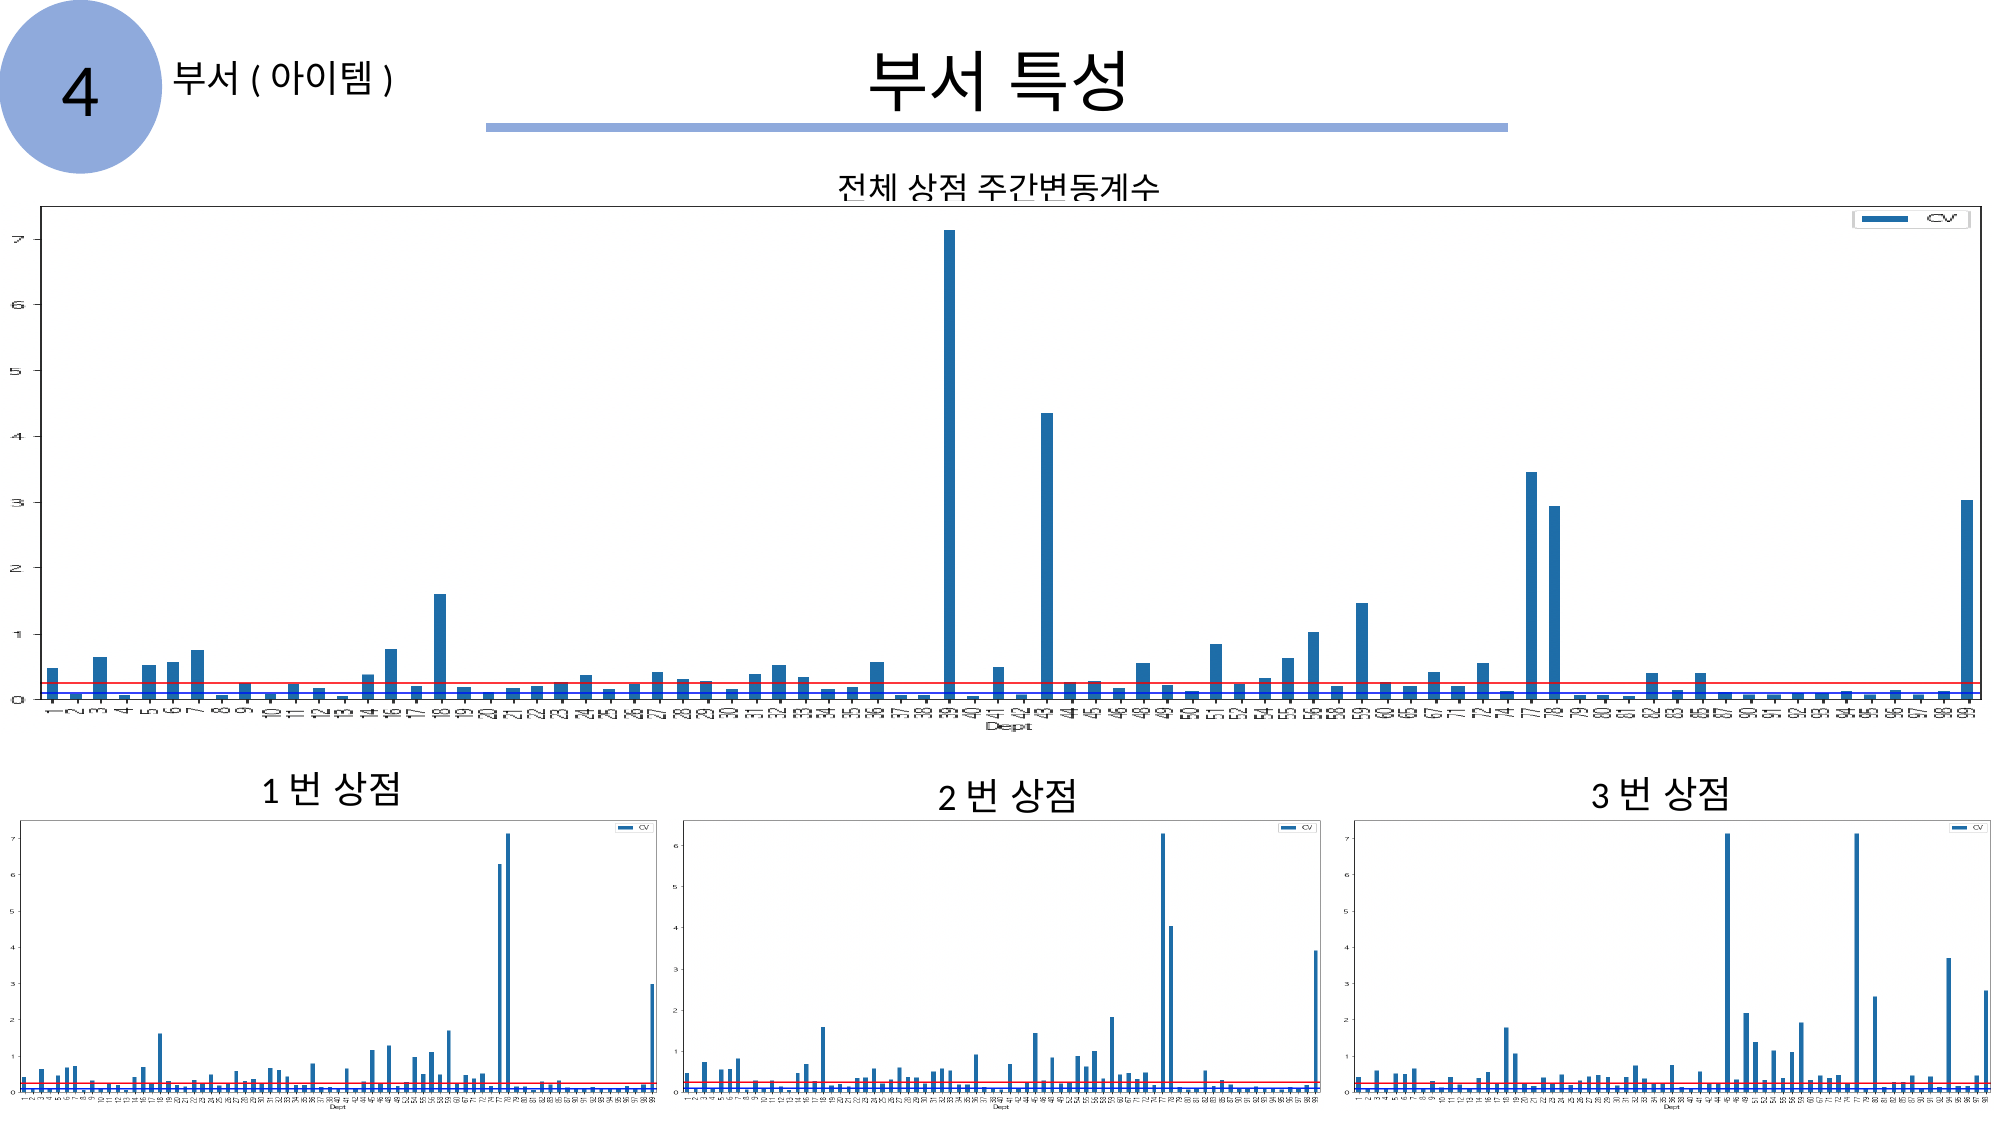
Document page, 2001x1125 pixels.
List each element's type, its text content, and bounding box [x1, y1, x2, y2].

picture [1, 201, 1992, 734]
text_box 부서(아이템) [111, 47, 455, 108]
text_box [486, 123, 1508, 132]
text_box 4 [0, 0, 160, 160]
text_box 3번 상점 [1575, 763, 1753, 818]
picture [669, 818, 1324, 1111]
picture [6, 818, 660, 1111]
text_box 1번 상점 [245, 758, 423, 818]
text_box 부서 특성 [305, 32, 1694, 128]
picture [1339, 818, 1994, 1111]
text_box 전체 상점 주간변동계수 [7, 160, 1992, 201]
text_box 2번 상점 [922, 765, 1100, 818]
